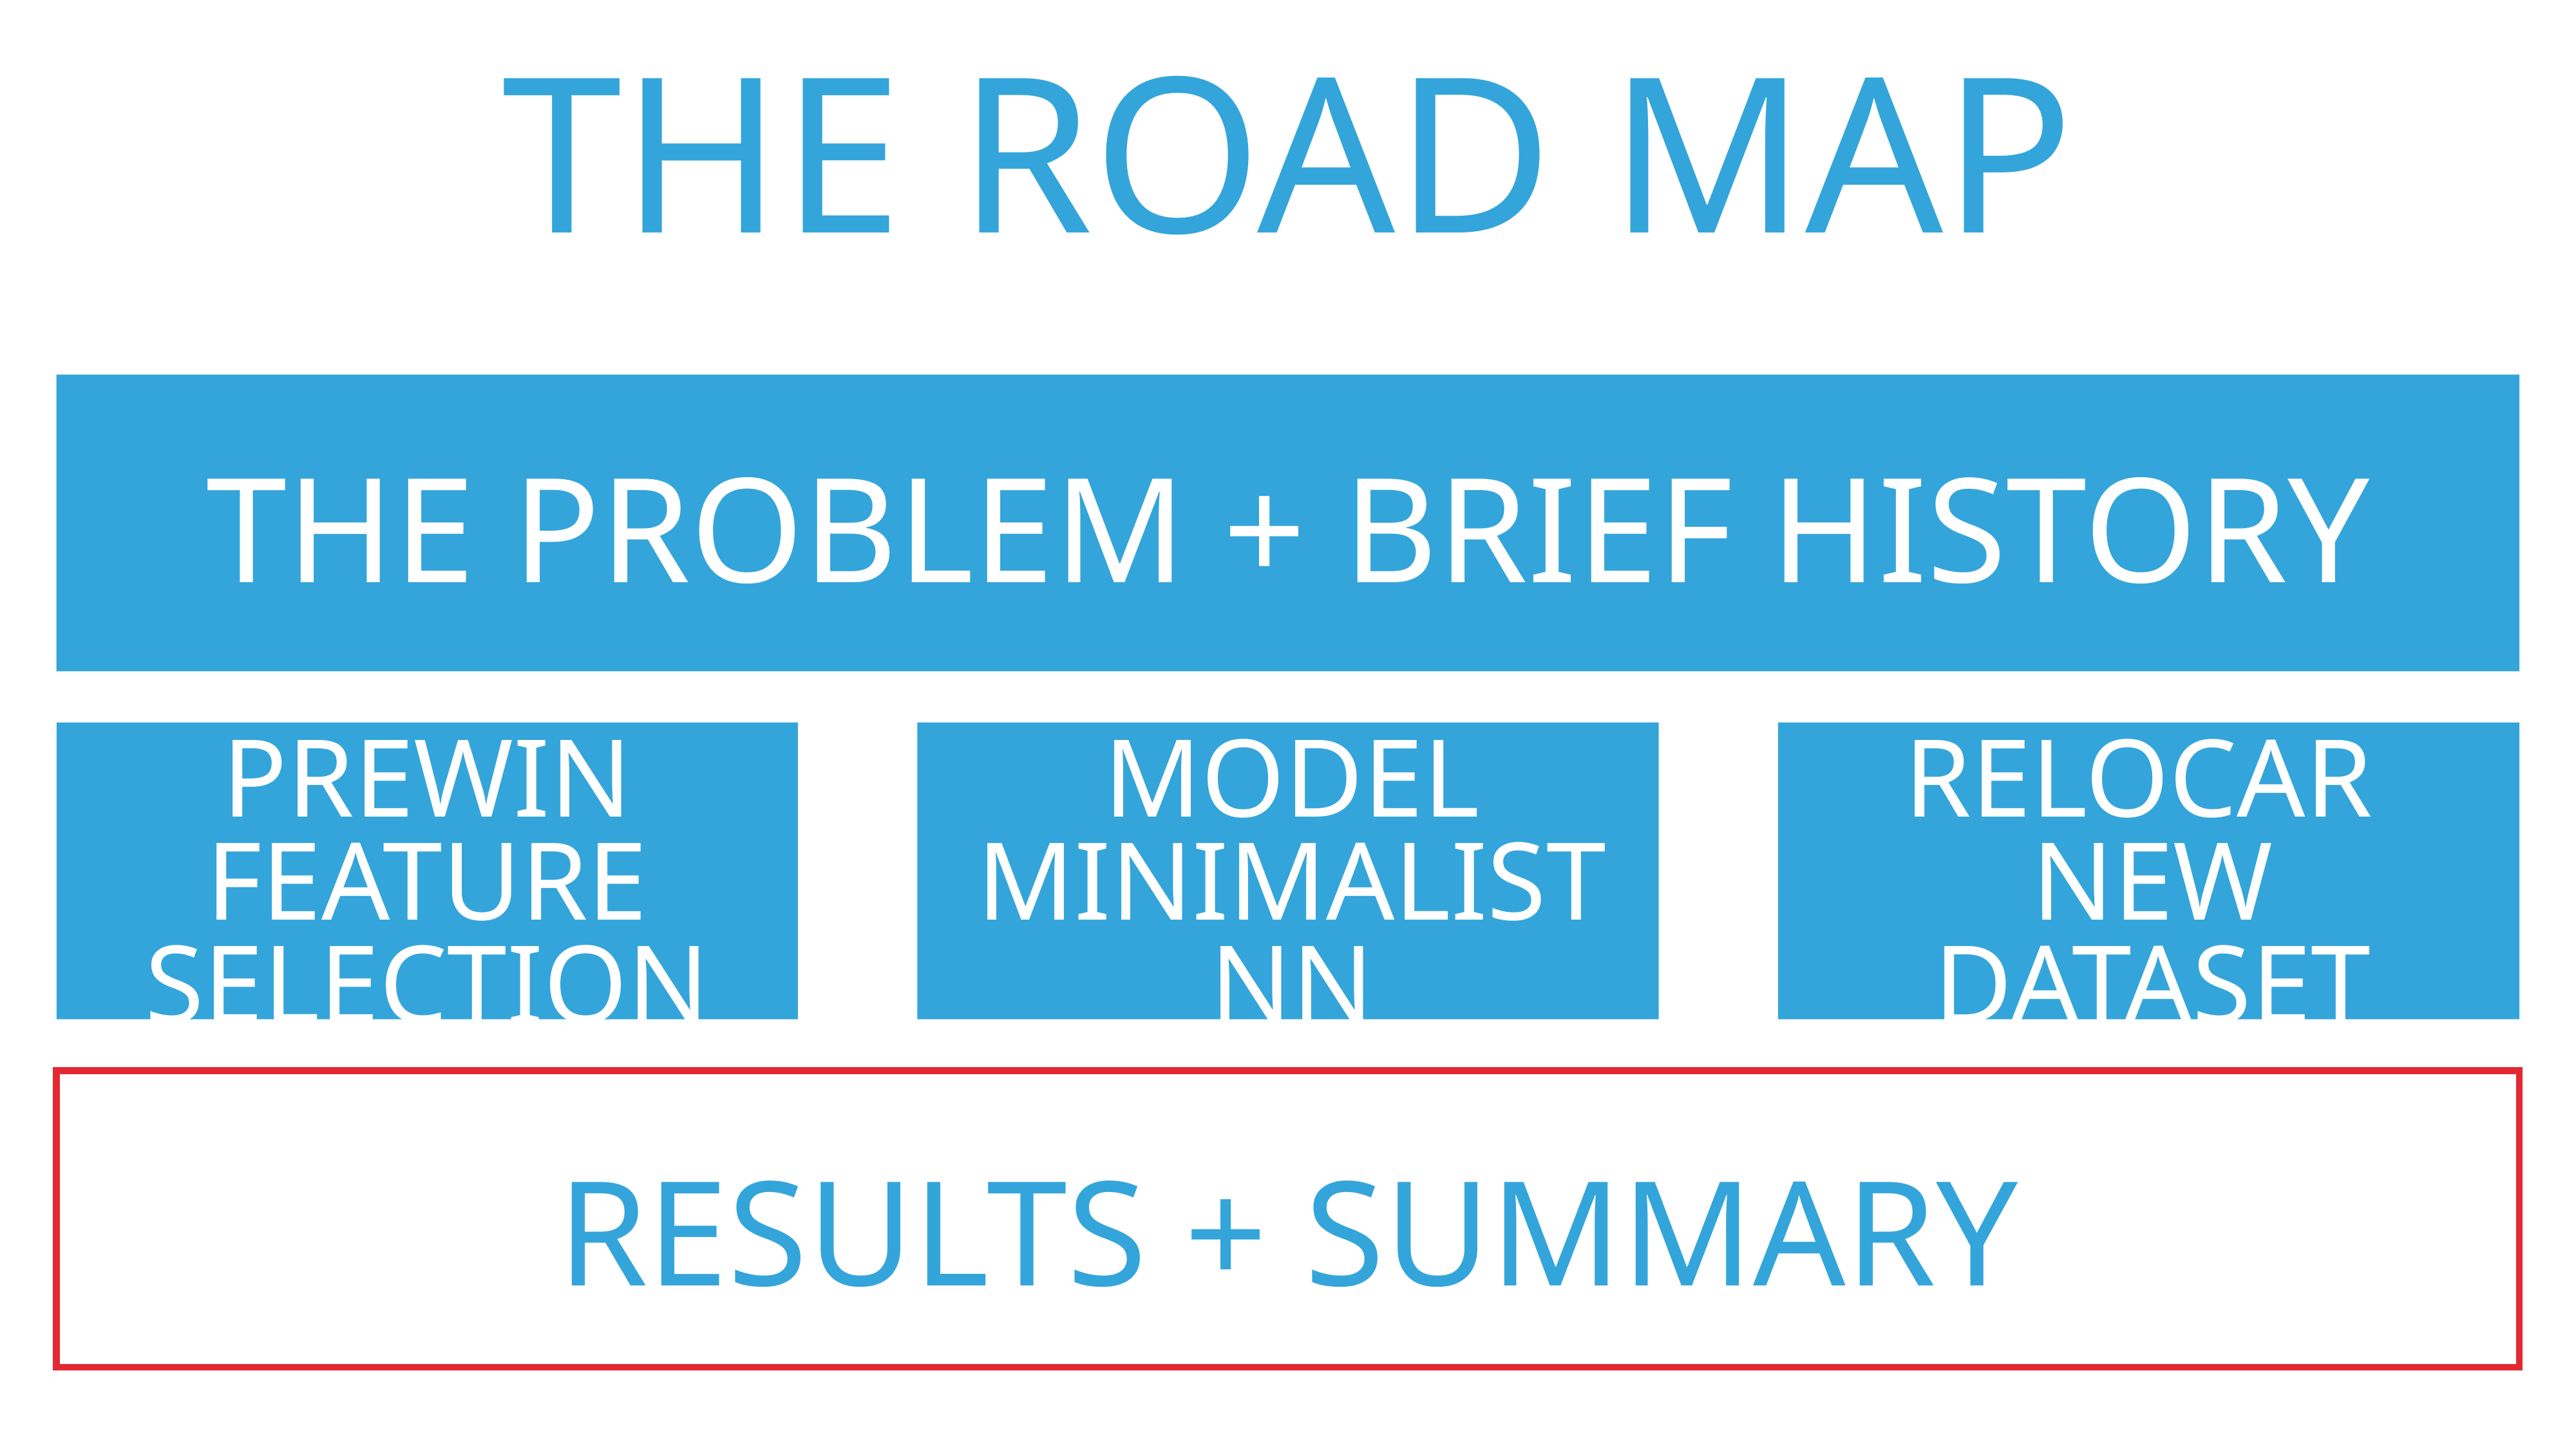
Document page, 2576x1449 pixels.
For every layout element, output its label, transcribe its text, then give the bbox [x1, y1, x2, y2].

text_box [56, 1070, 2520, 1368]
text_box PREWIN FEATURE SELECTION [85, 727, 769, 1052]
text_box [56, 374, 2520, 672]
text_box RELOCAR NEW DATASET [1811, 727, 2495, 1052]
text_box MODEL MINIMALIST NN [950, 727, 1634, 1052]
text_box RESULTS + SUMMARY [550, 1167, 2026, 1321]
text_box THE ROAD MAP [397, 59, 2179, 374]
text_box [917, 722, 1659, 1019]
text_box [1778, 722, 2520, 1019]
text_box [56, 722, 798, 1019]
